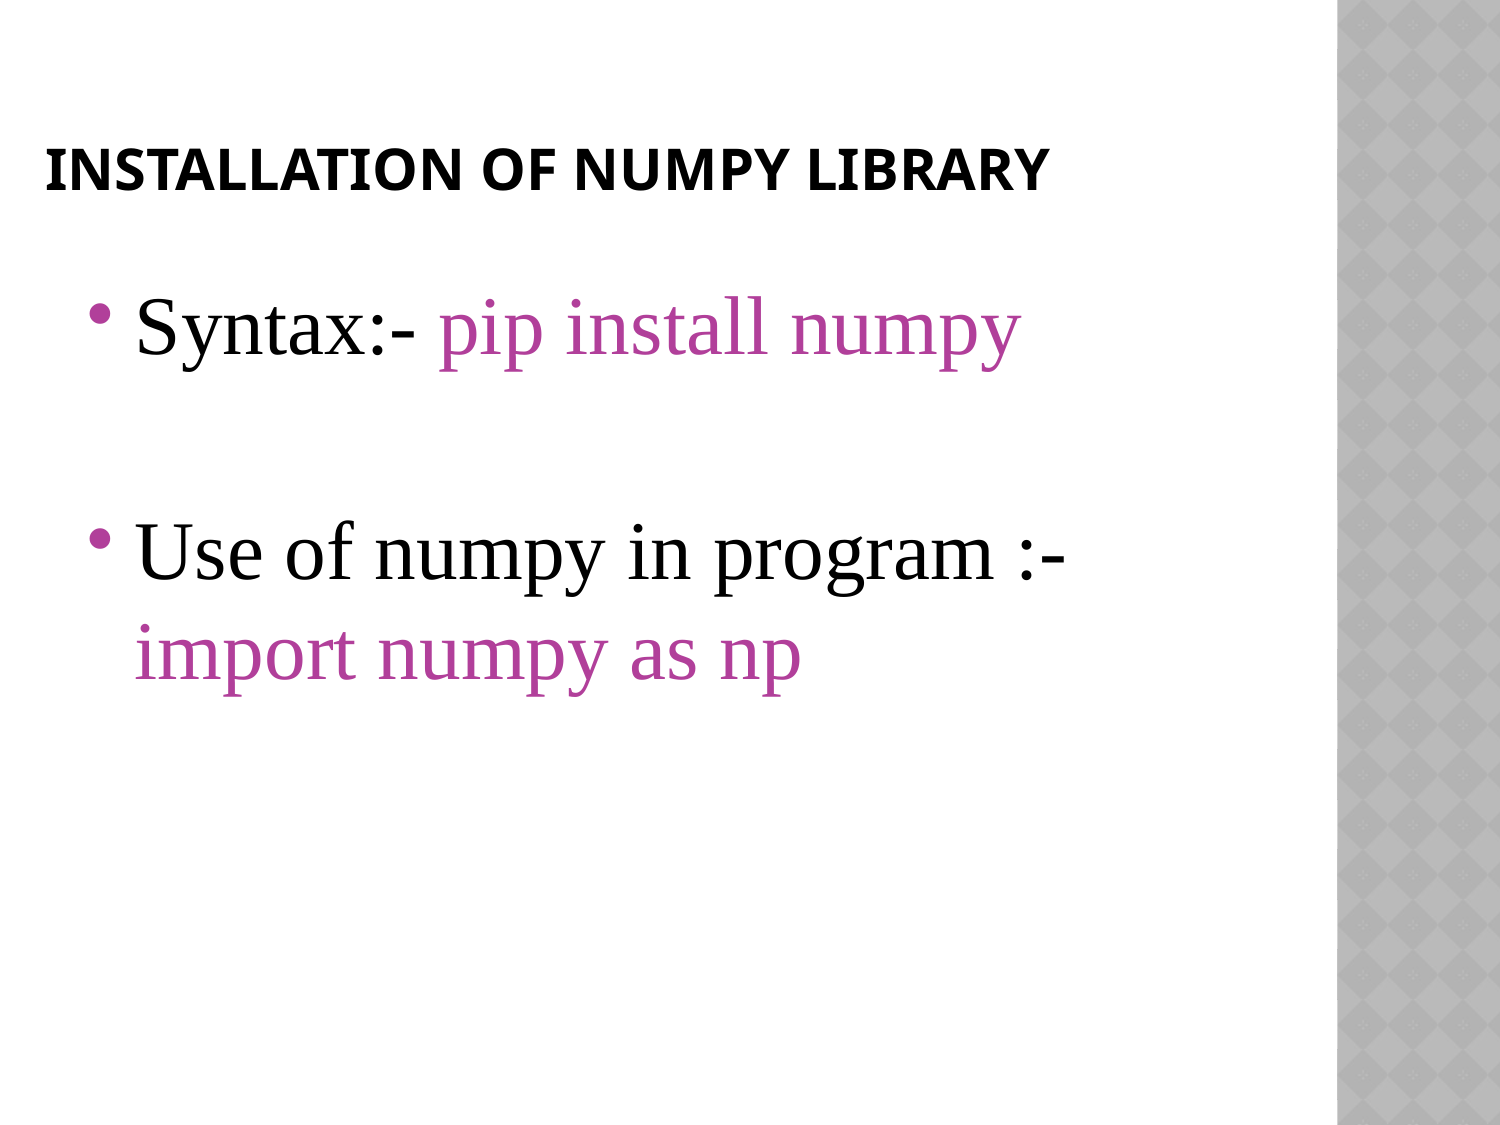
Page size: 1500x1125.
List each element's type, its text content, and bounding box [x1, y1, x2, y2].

list Syntax:- pip install numpy Use of numpy in program :- import numpy as np [75, 264, 1263, 800]
title Installation of Numpy library [37, 99, 1225, 203]
